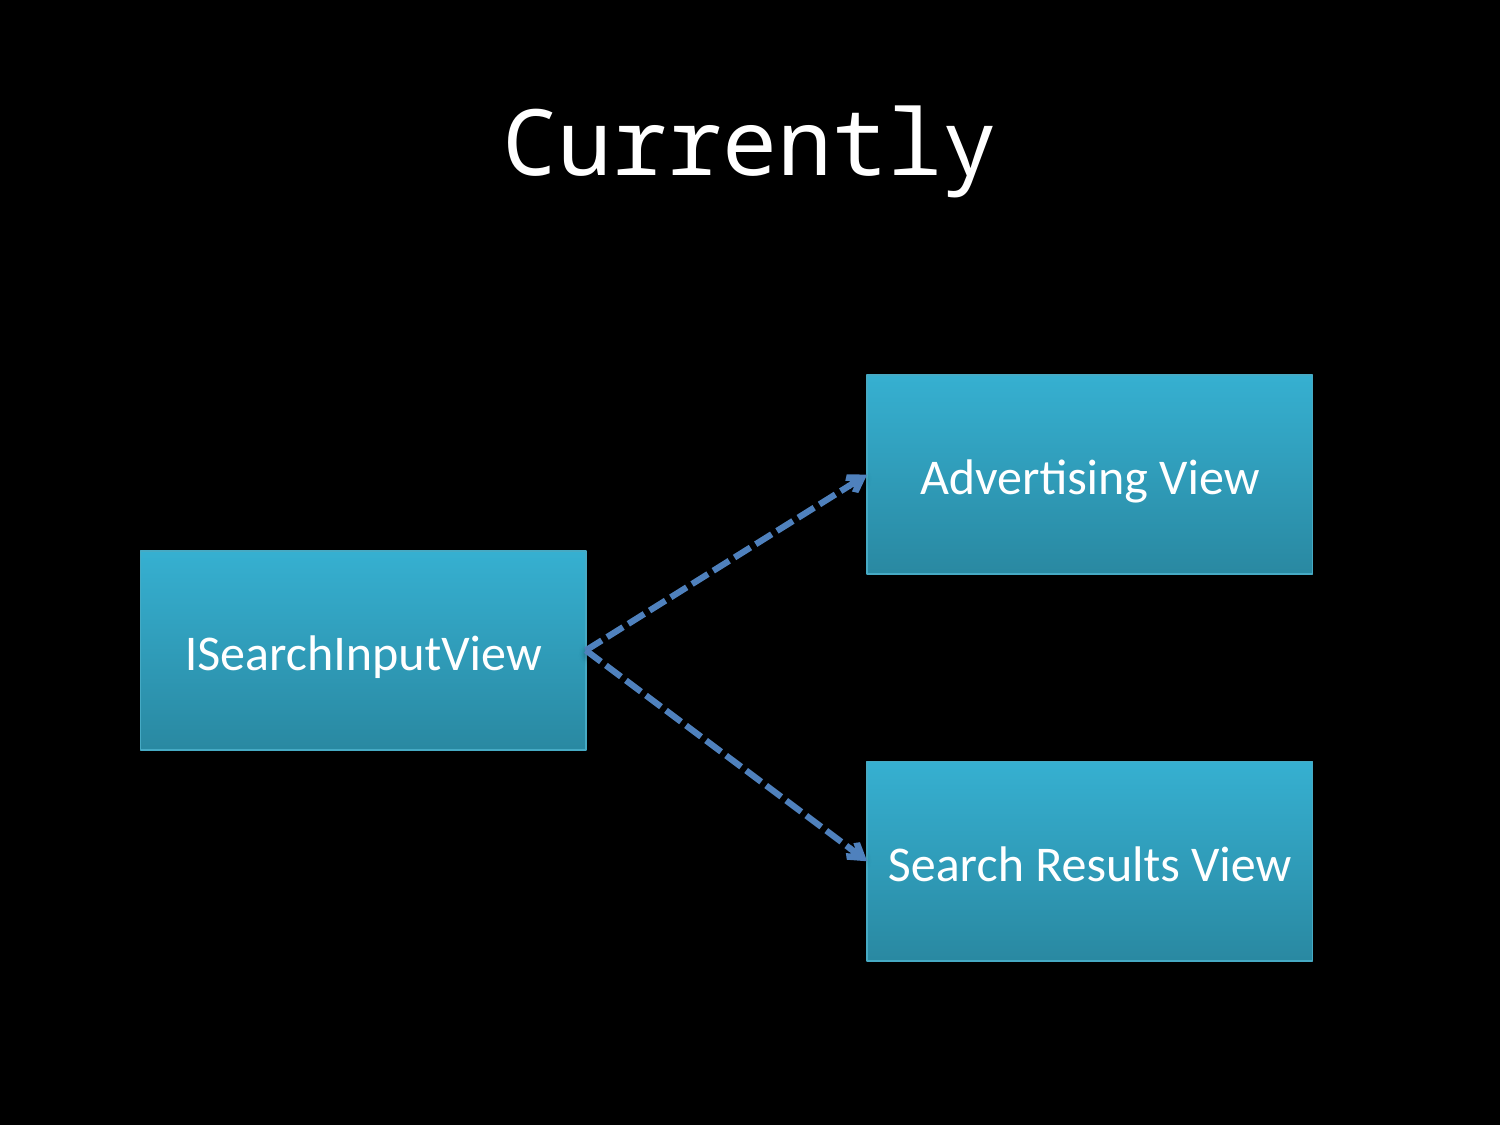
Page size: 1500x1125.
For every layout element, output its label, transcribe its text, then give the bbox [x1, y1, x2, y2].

text_box Advertising View [866, 374, 1313, 575]
title Currently [75, 45, 1425, 233]
text_box Search Results View [866, 761, 1313, 962]
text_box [585, 650, 868, 862]
text_box ISearchInputView [140, 550, 580, 751]
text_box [585, 474, 868, 650]
